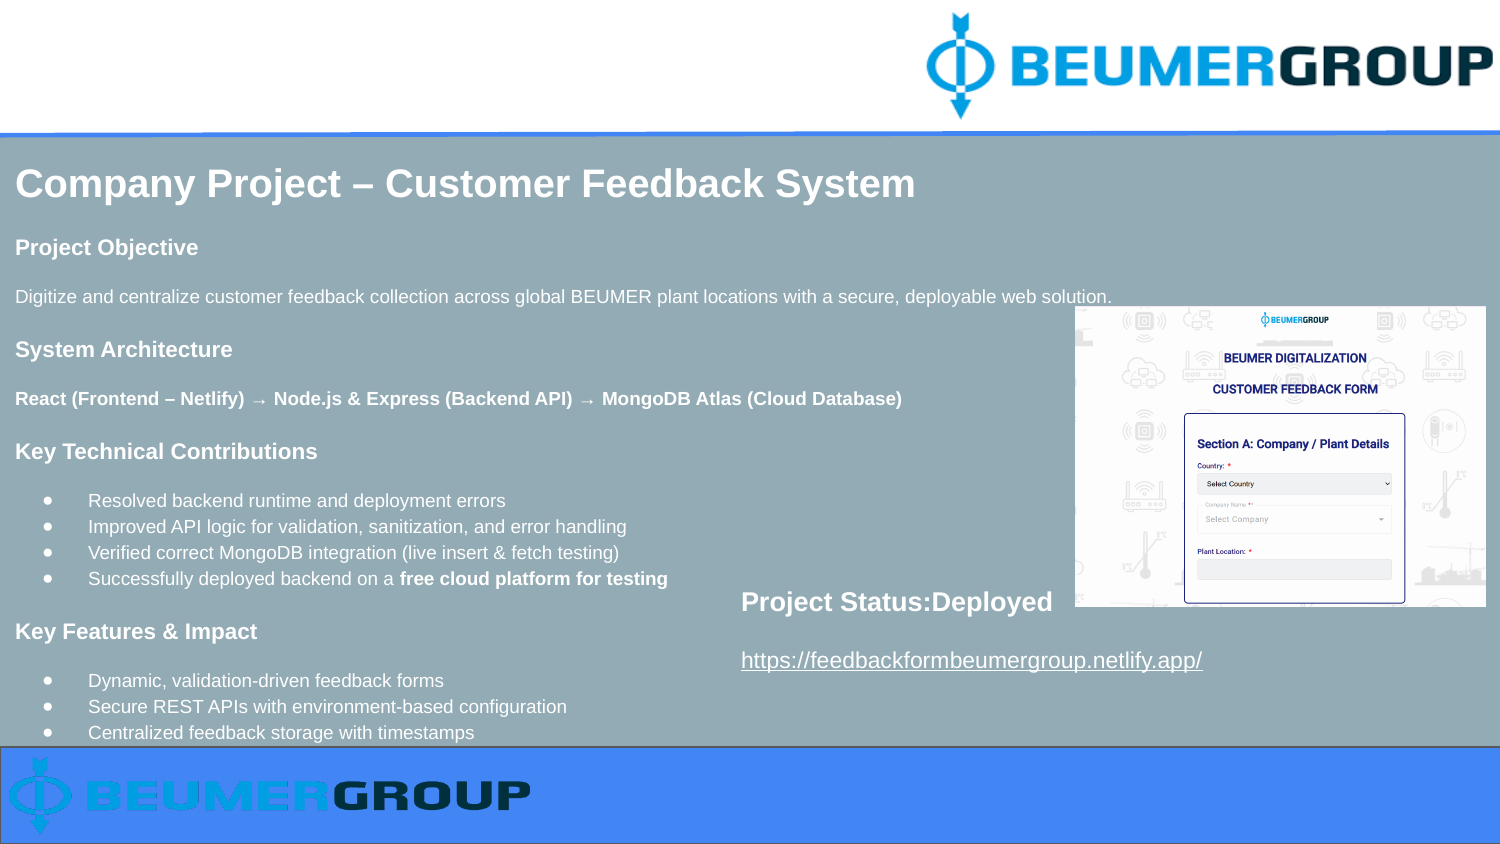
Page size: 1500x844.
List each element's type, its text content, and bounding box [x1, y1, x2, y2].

picture [920, 0, 1500, 132]
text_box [0, 132, 1500, 136]
text_box [537, 747, 1500, 844]
picture [1075, 306, 1486, 608]
list Company Project – Customer Feedback System Project Objective Digitize and centralize customer feedback collection across global BEUMER plant locations with a secure, deployable web solution. System Architecture React (Frontend – Netlify) → Node.js & Express (Backend API) → MongoDB Atlas (Cloud Database) Key Technical Contributions Resolved backend runtime and deployment errors Improved API logic for validation, sanitization, and error handling Verified correct MongoDB integration (live insert & fetch testing) Successfully deployed backend on a free cloud platform for testing Key Features & Impact Dynamic, validation-driven feedback forms Secure REST APIs with environment-based configuration Centralized feedback storage with timestamps 70–80% faster submissions, error rate <2% P [0, 144, 1500, 747]
picture [2, 746, 536, 844]
text_box Project Status:Deployed https://feedbackformbeumergroup.netlify.app/ [726, 564, 1364, 732]
